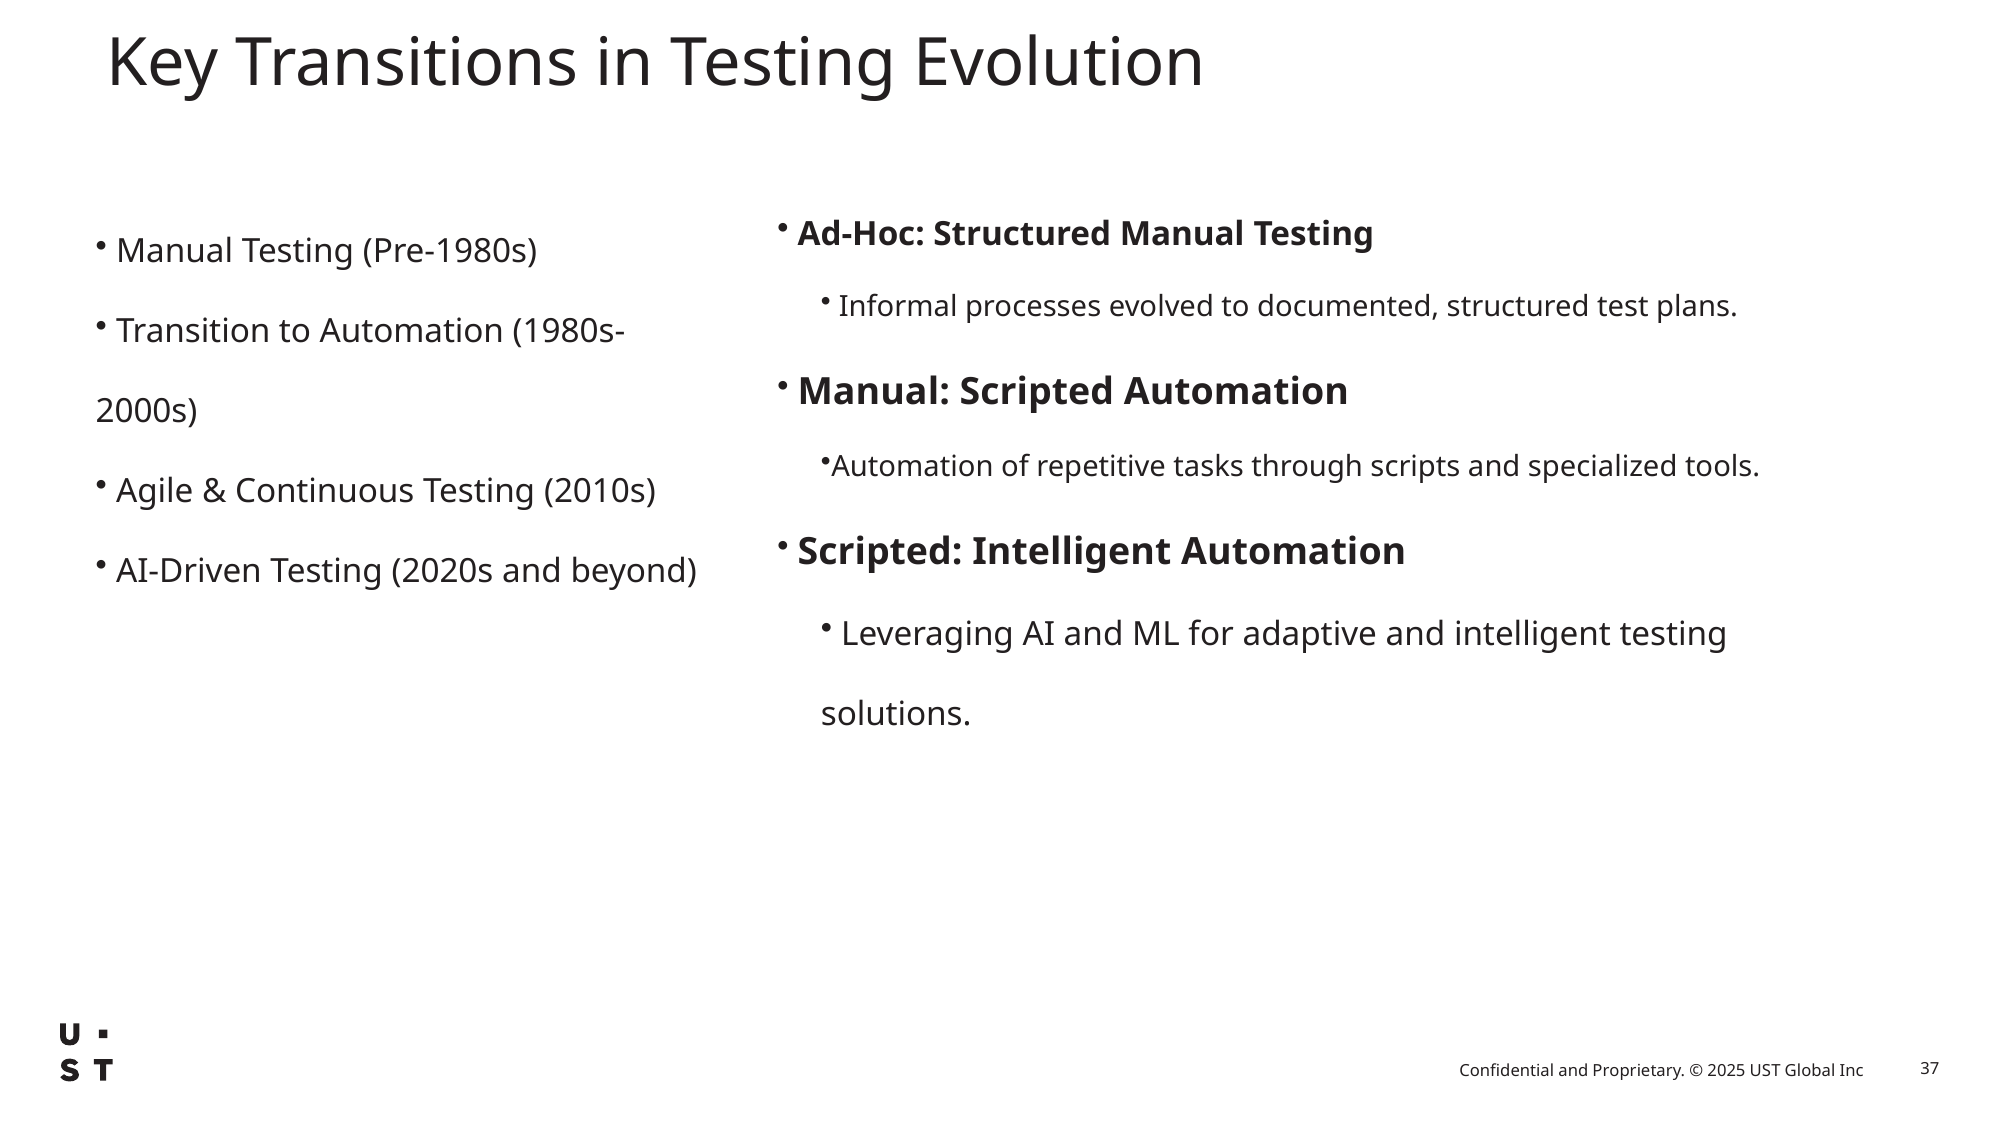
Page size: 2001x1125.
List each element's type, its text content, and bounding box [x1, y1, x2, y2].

title Key Transitions in Testing Evolution [106, 28, 1894, 209]
text_box Ad-Hoc: Structured Manual Testing Informal processes evolved to documented, structured test plans. Manual: Scripted Automation Automation of repetitive tasks through scripts and specialized tools. Scripted: Intelligent Automation Leveraging AI and ML for adaptive and intelligent testing solutions. [762, 164, 1858, 739]
text_box Manual Testing (Pre-1980s) Transition to Automation (1980s-2000s) Agile & Continuous Testing (2010s) AI-Driven Testing (2020s and beyond) [80, 182, 720, 597]
